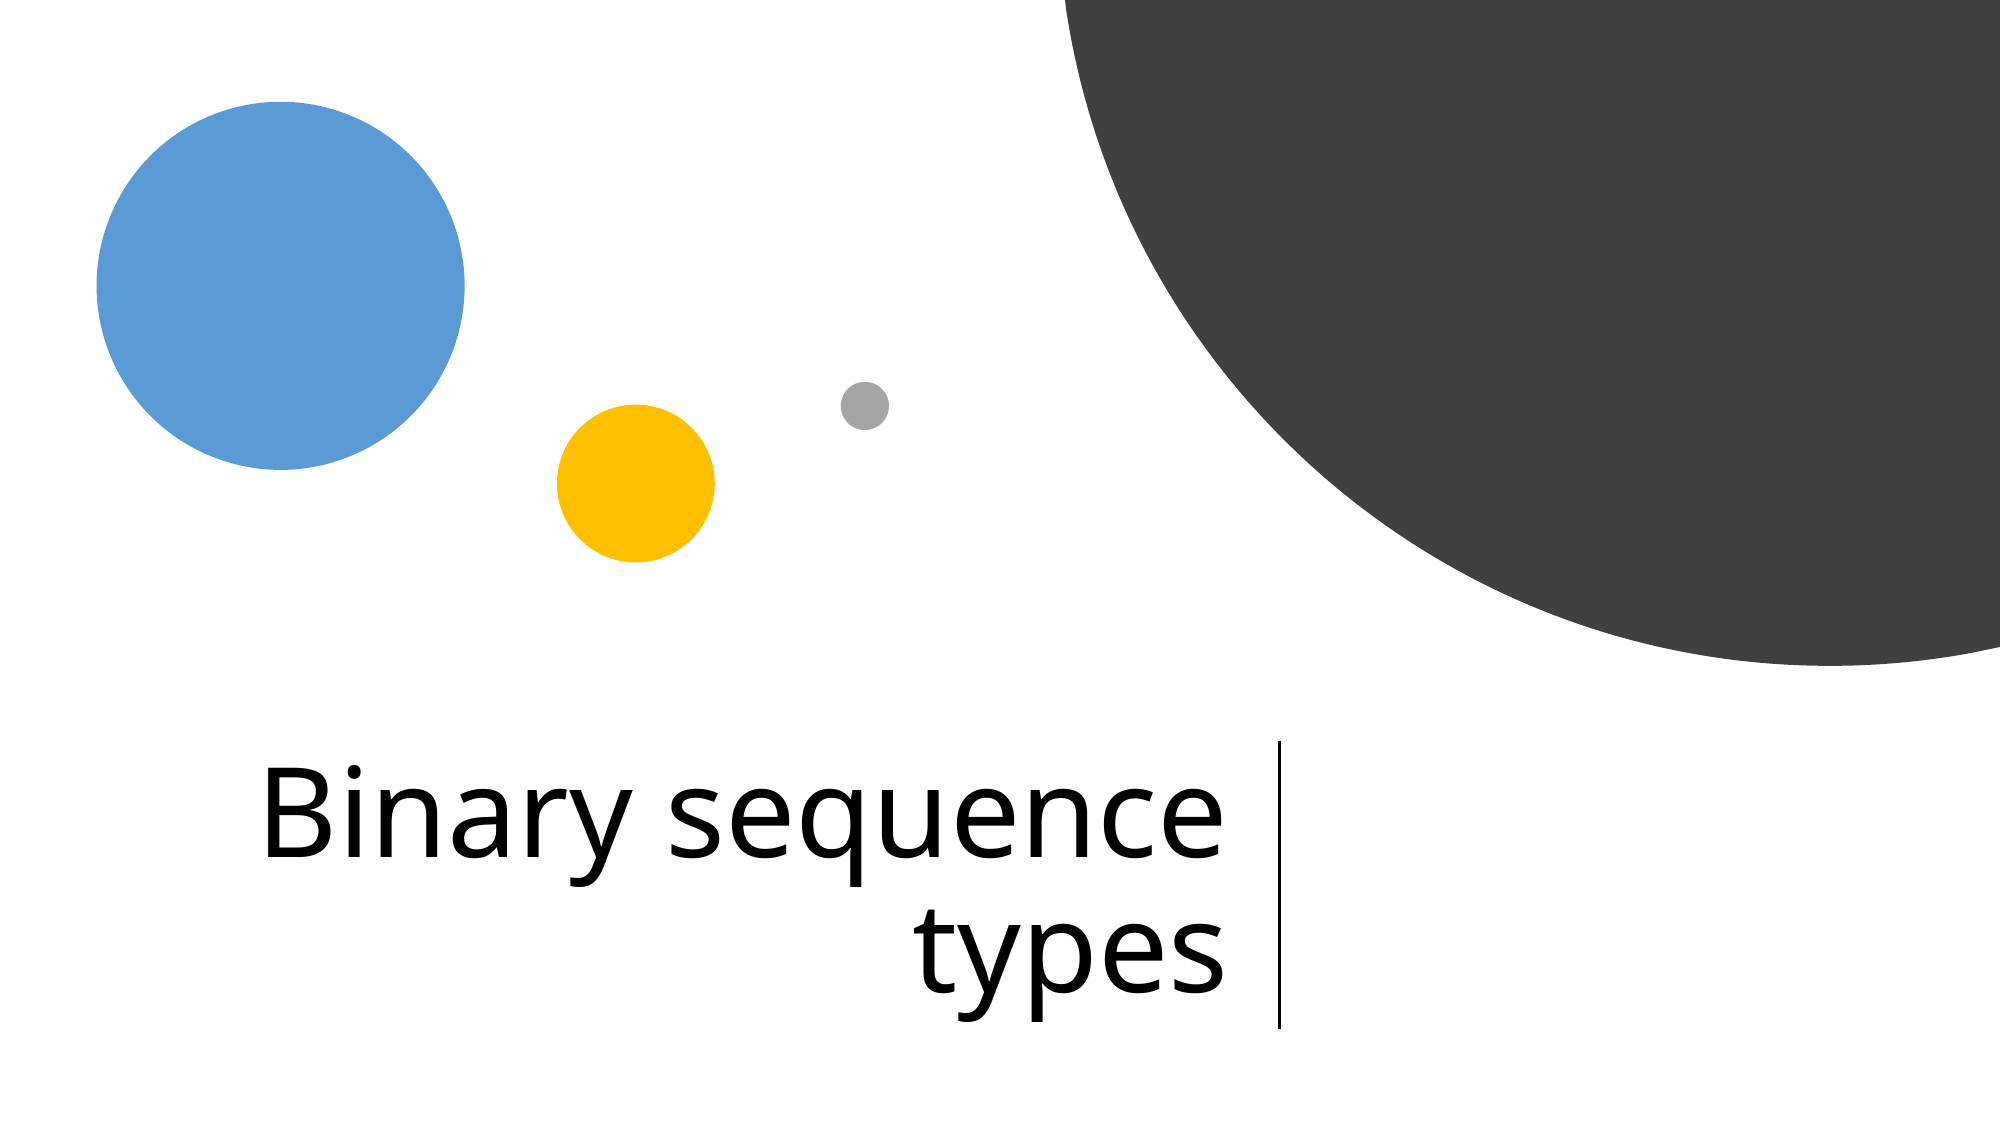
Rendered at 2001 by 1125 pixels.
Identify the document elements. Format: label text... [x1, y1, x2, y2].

text_box [555, 403, 716, 564]
text_box [95, 100, 466, 471]
text_box [1063, 0, 2000, 667]
text_box [0, 0, 2000, 1125]
text_box [839, 380, 890, 432]
text_box Binary sequence types [105, 742, 1244, 1028]
